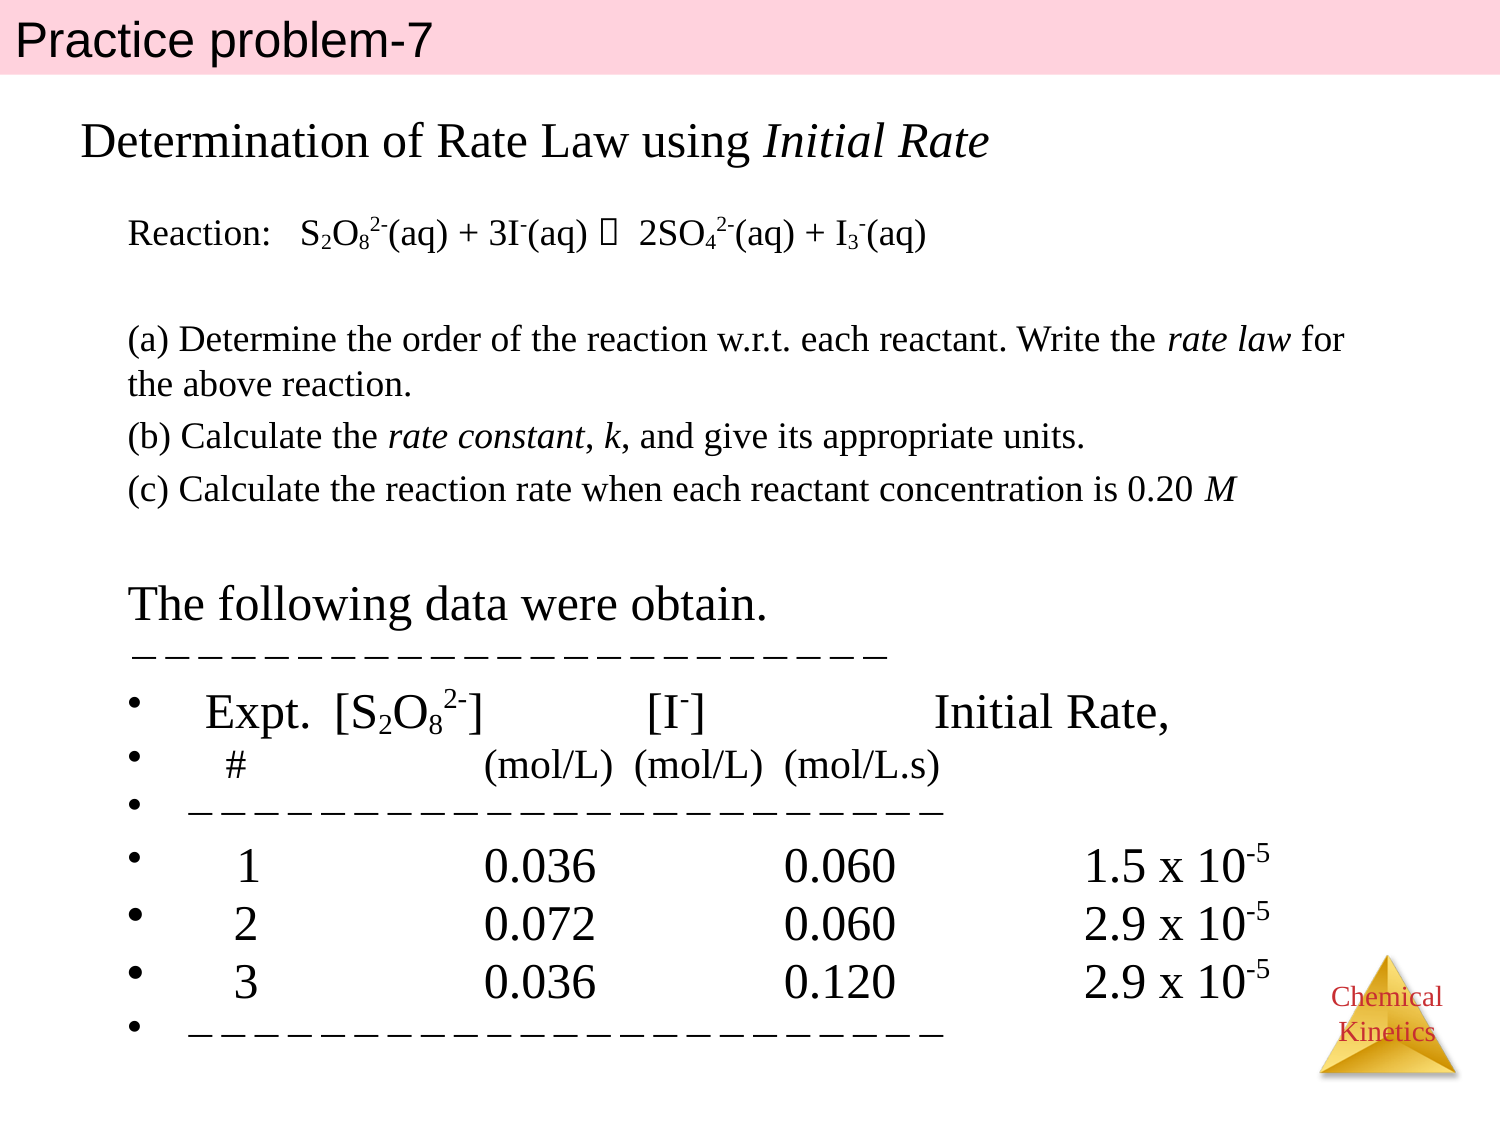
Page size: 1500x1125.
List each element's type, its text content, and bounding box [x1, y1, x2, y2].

text_box Determination of Rate Law using Initial Rate [65, 99, 1006, 175]
picture [1388, 899, 1500, 1125]
text_box Practice problem-7 [0, 0, 1500, 75]
text_box The following data were obtain.  Expt. [S2O82-] [I-] Initial Rate, # (mol/L) (mol/L) (mol/L.s)  1 0.036 0.060 1.5 x 10-5 2 0.072 0.060 2.9 x 10-5 3 0.036 0.120 2.9 x 10-5  [112, 537, 1388, 1125]
list Reaction: S2O82-(aq) + 3I-(aq)  2SO42-(aq) + I3-(aq) (a) Determine the order of the reaction w.r.t. each reactant. Write the rate law for the above reaction. (b) Calculate the rate constant, k, and give its appropriate units. (c) Calculate the reaction rate when each reactant concentration is 0.20 M [112, 200, 1388, 537]
